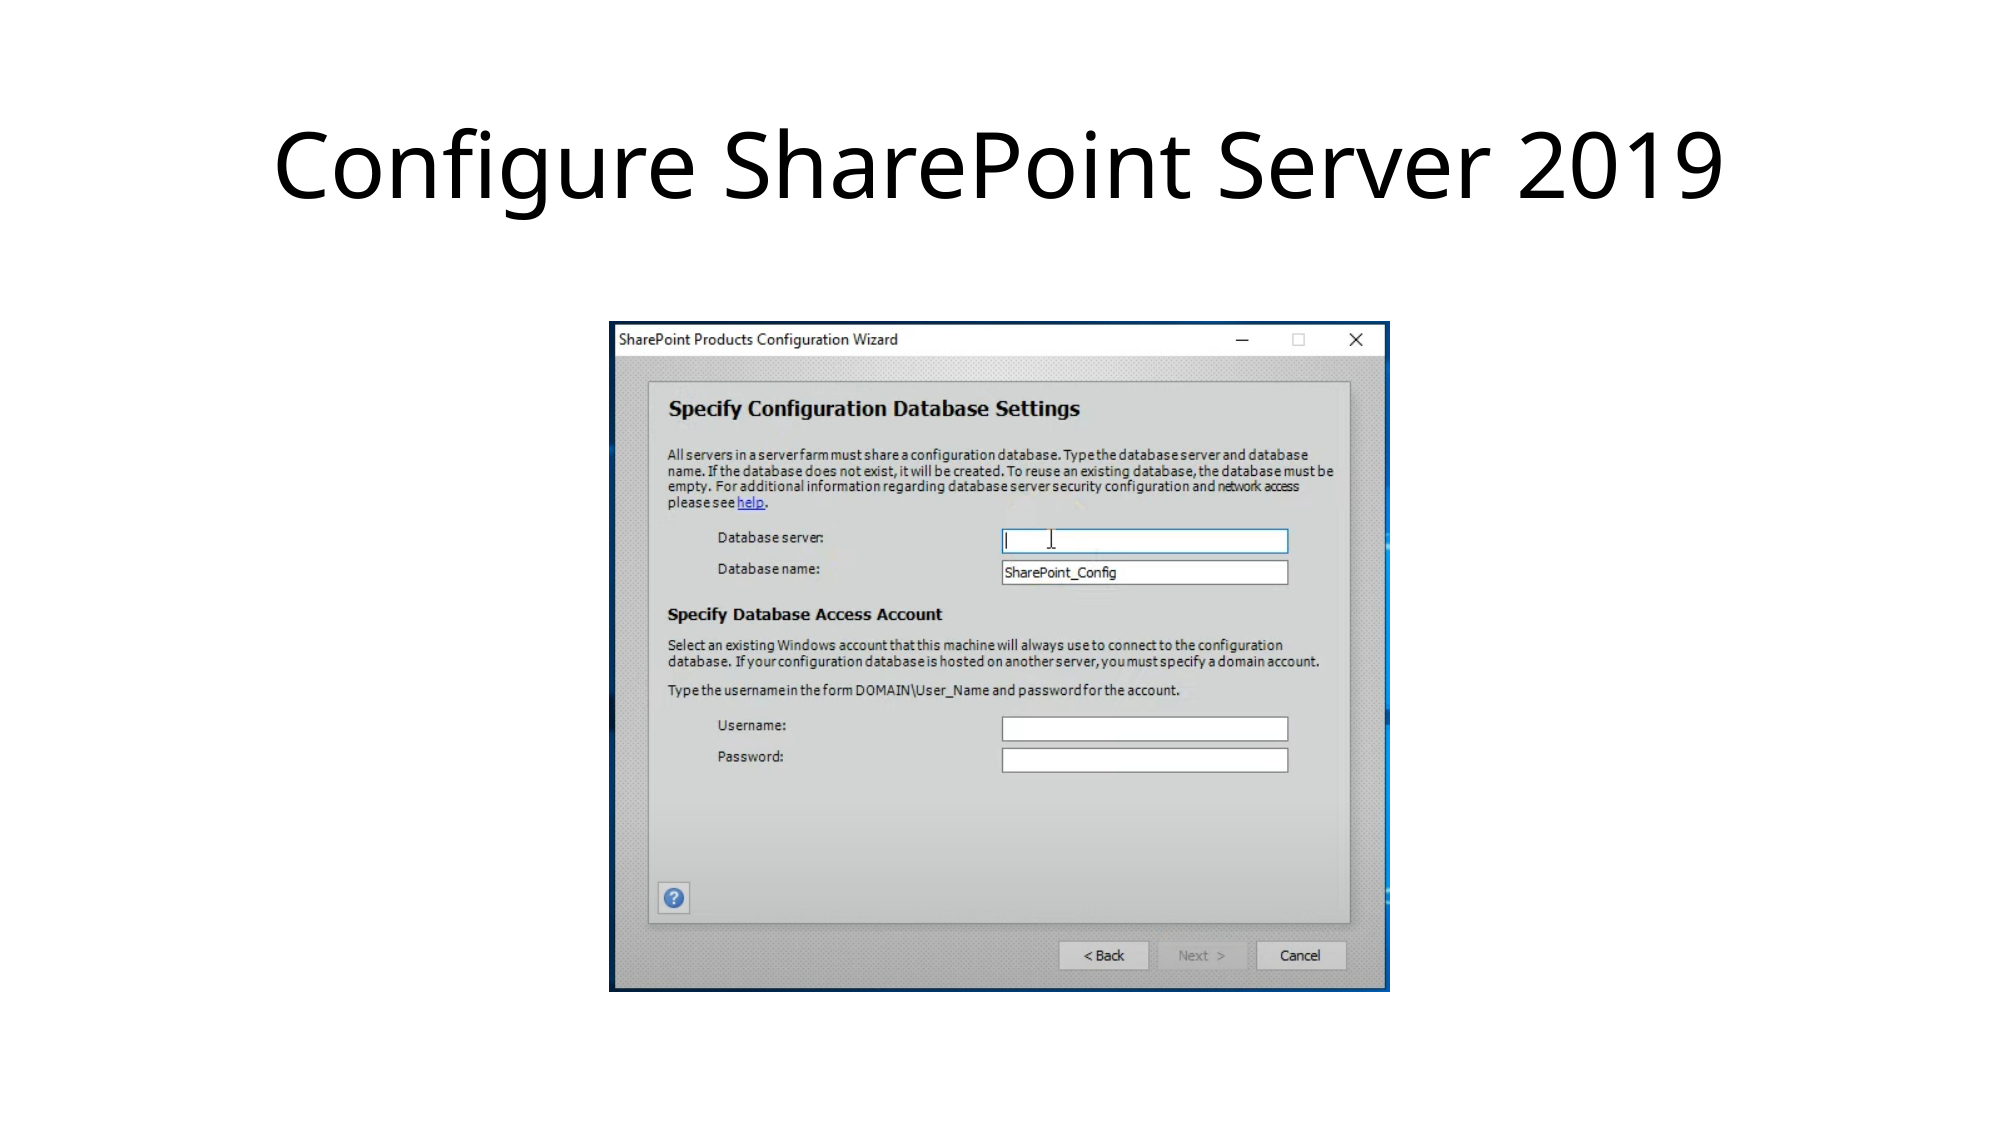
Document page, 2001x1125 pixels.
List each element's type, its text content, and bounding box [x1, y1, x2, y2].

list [609, 321, 1391, 992]
title Configure SharePoint Server 2019 [137, 59, 1863, 278]
